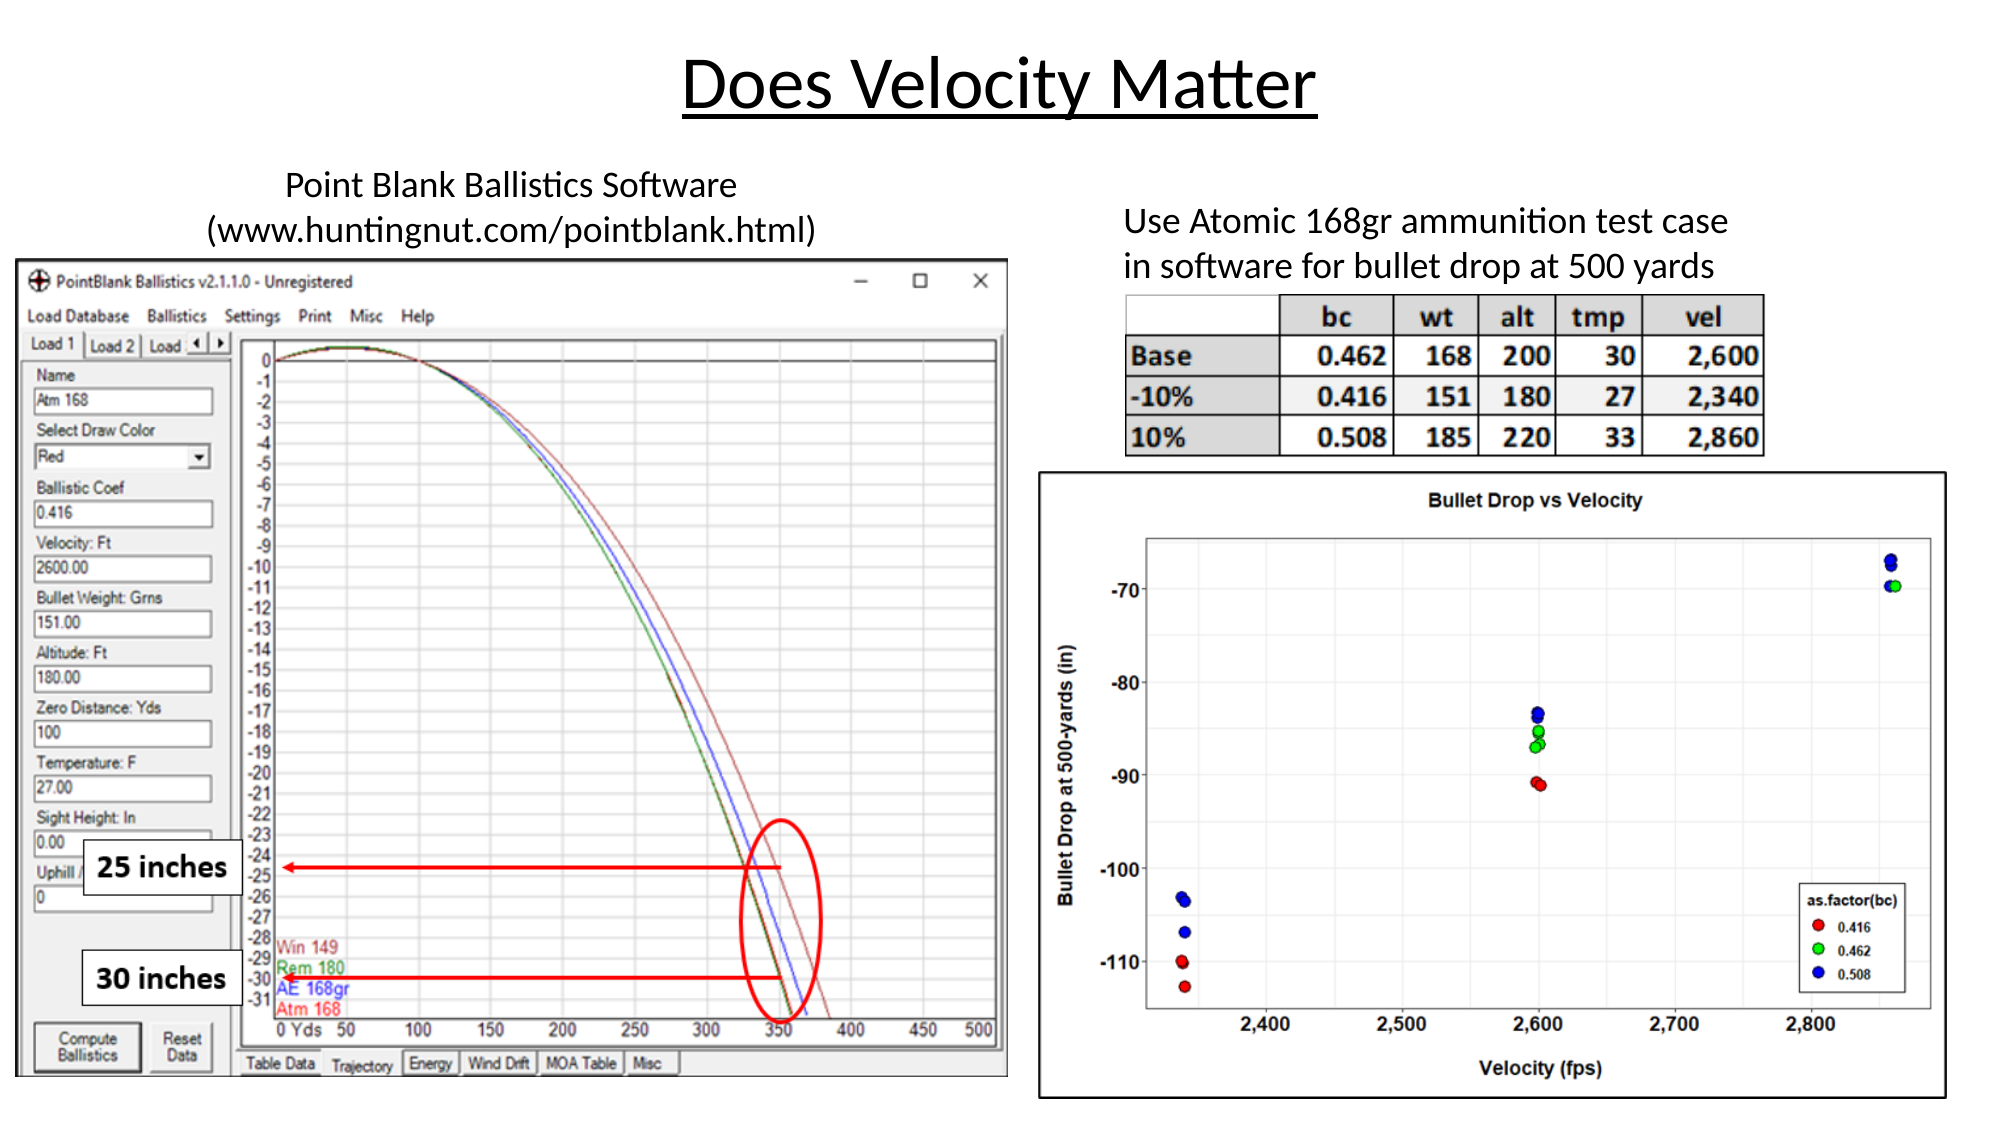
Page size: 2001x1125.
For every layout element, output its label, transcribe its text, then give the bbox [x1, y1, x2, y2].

text_box Point Blank Ballistics Software (www.huntingnut.com/pointblank.html) [131, 152, 892, 257]
picture [1038, 471, 1947, 1099]
picture [15, 258, 1008, 1077]
text_box Does Velocity Matter [620, 26, 1380, 177]
picture [1125, 294, 1767, 459]
text_box Use Atomic 168gr ammunition test case in software for bullet drop at 500 yards [1108, 188, 1767, 294]
